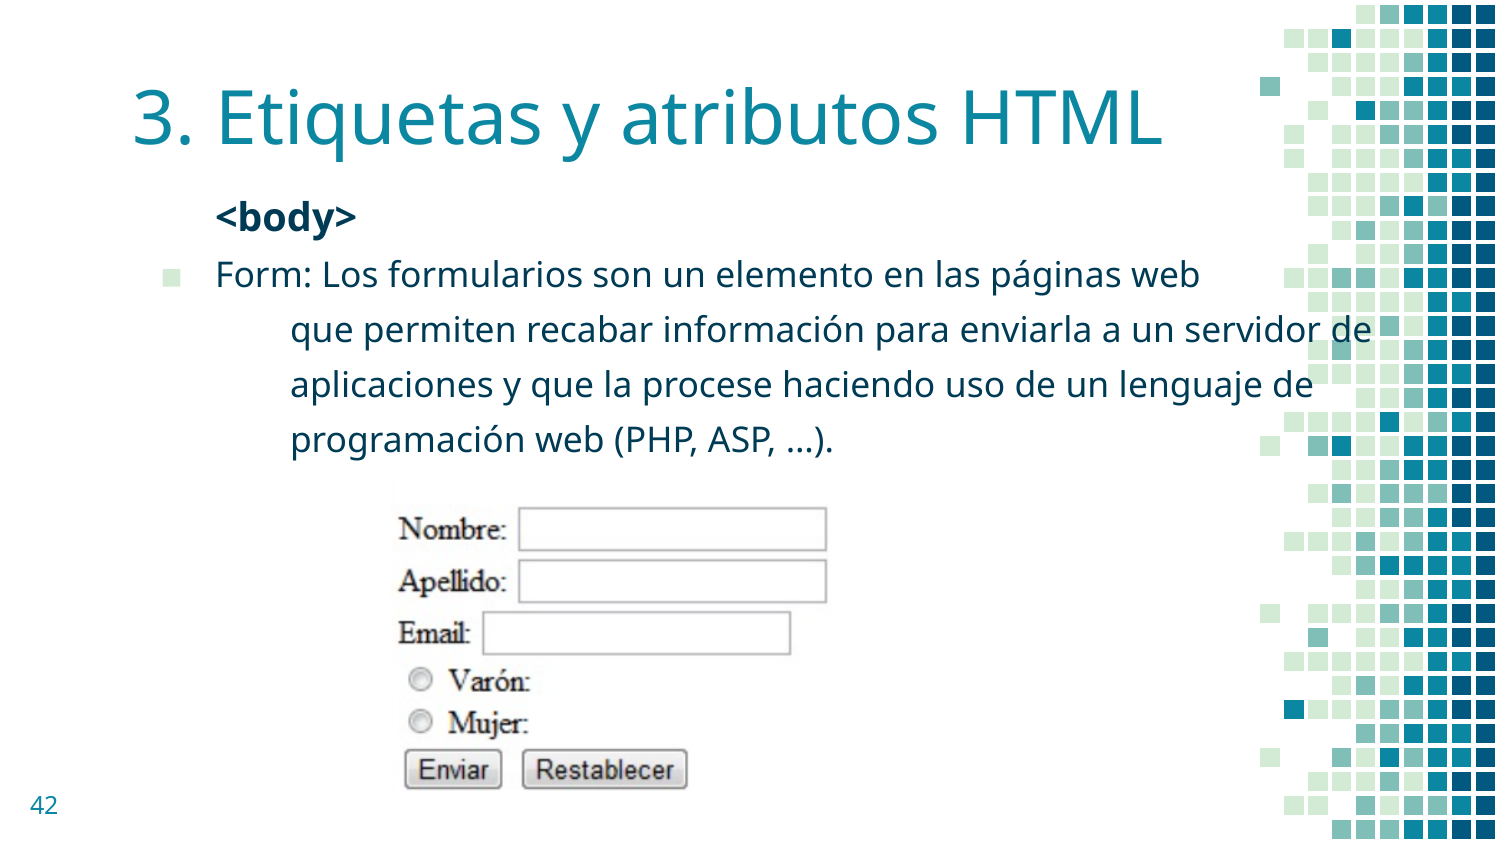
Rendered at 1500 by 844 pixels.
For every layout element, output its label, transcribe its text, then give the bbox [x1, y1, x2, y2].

list <body> Form: Los formularios son un elemento en las páginas web que permiten recabar información para enviarla a un servidor de aplicaciones y que la procese haciendo uso de un lenguaje de programación web (PHP, ASP, …). [124, 177, 1431, 674]
title 3. Etiquetas y atributos HTML [117, 33, 1227, 175]
picture [390, 479, 1064, 804]
slide_number ‹#› [15, 774, 105, 839]
